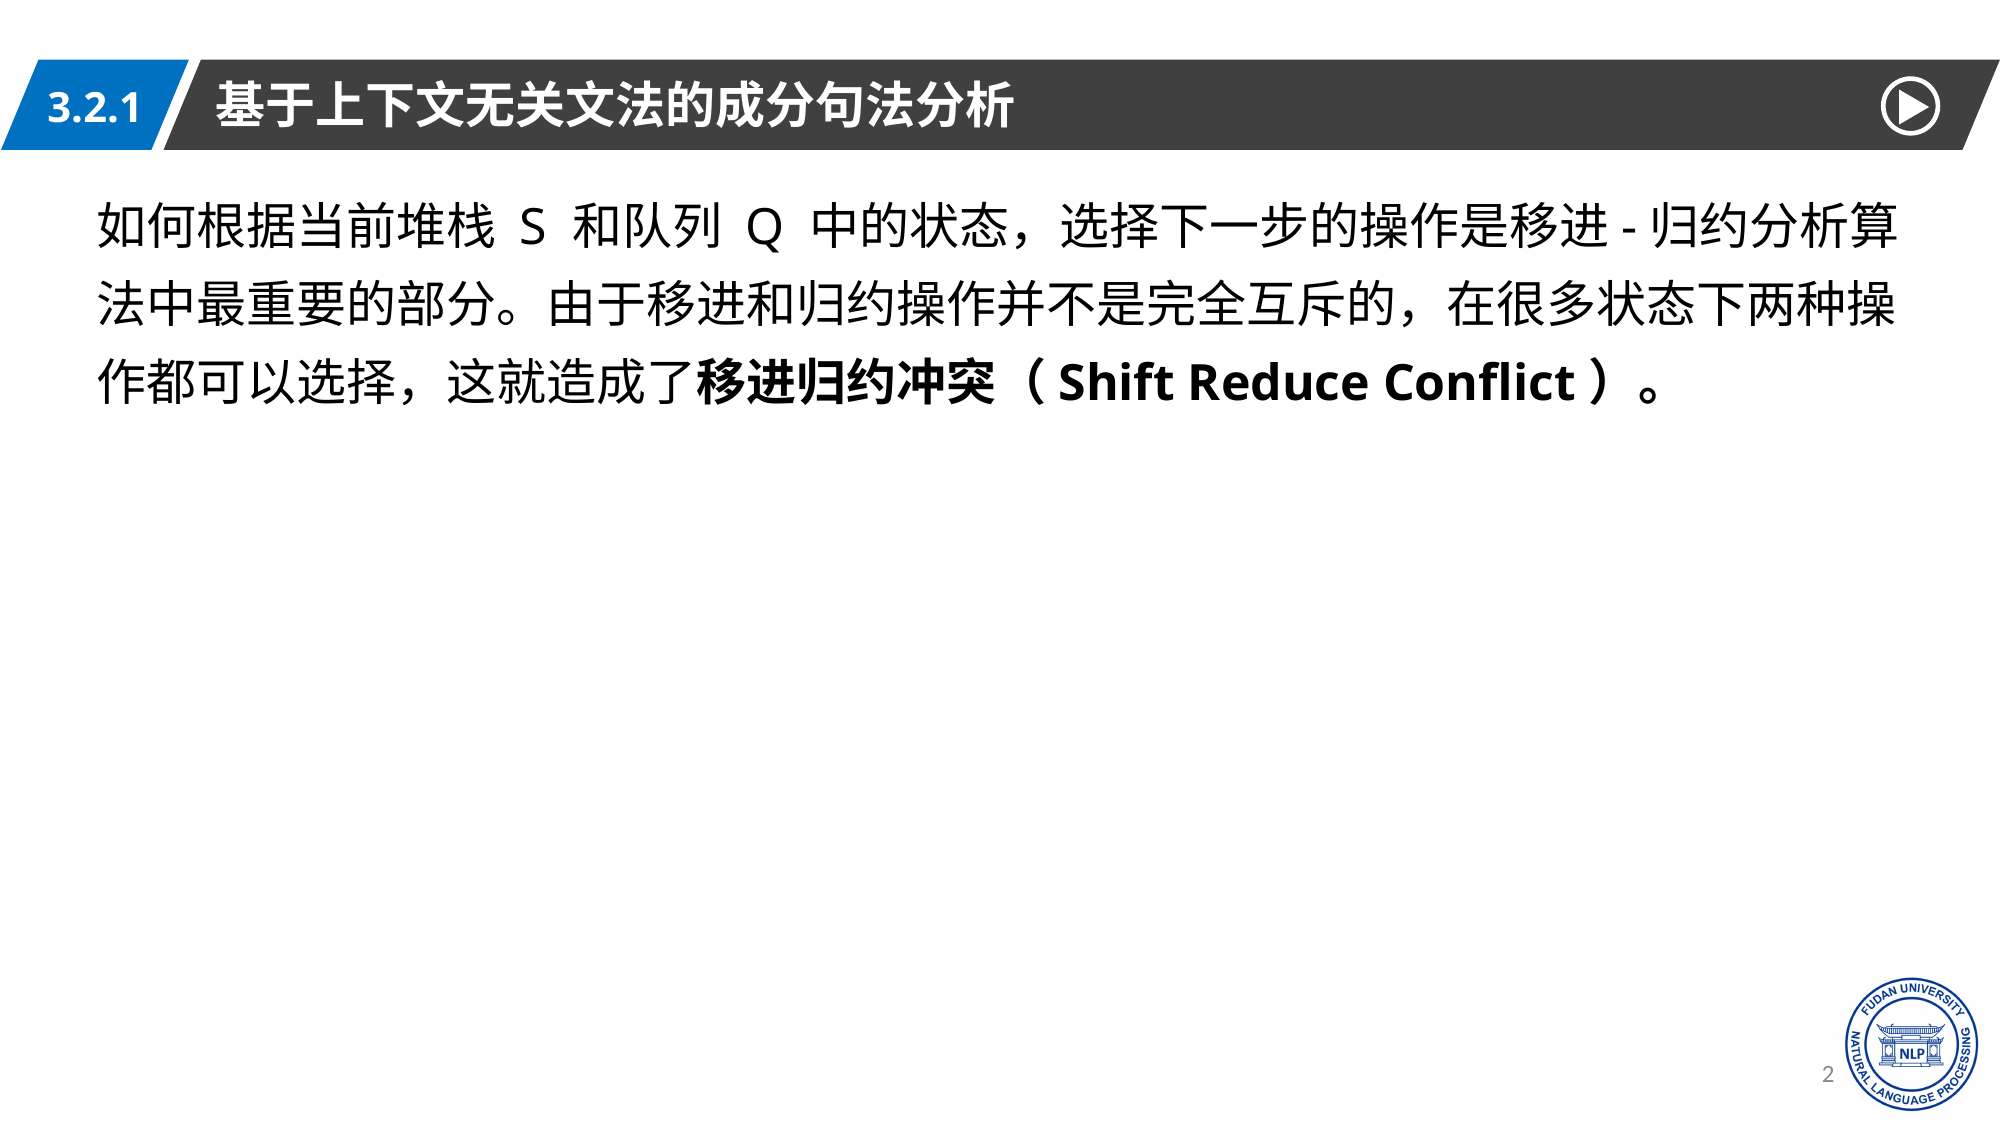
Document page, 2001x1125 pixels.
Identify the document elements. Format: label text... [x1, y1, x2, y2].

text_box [1883, 78, 1939, 134]
text_box [163, 59, 2000, 150]
text_box [32, 59, 189, 120]
text_box [1, 89, 157, 150]
text_box 如何根据当前堆栈 S 和队列 Q 中的状态，选择下一步的操作是移进-归约分析算法中最重要的部分。由于移进和归约操作并不是完全互斥的，在很多状态下两种操作都可以选择，这就造成了移进归约冲突（Shift Reduce Conflict）。 [81, 168, 1919, 418]
slide_number 25 [1412, 1042, 1863, 1103]
text_box 基于上下文无关文法的成分句法分析 [200, 66, 1031, 142]
picture [1834, 972, 1985, 1117]
text_box 3.2.1 [26, 73, 164, 138]
